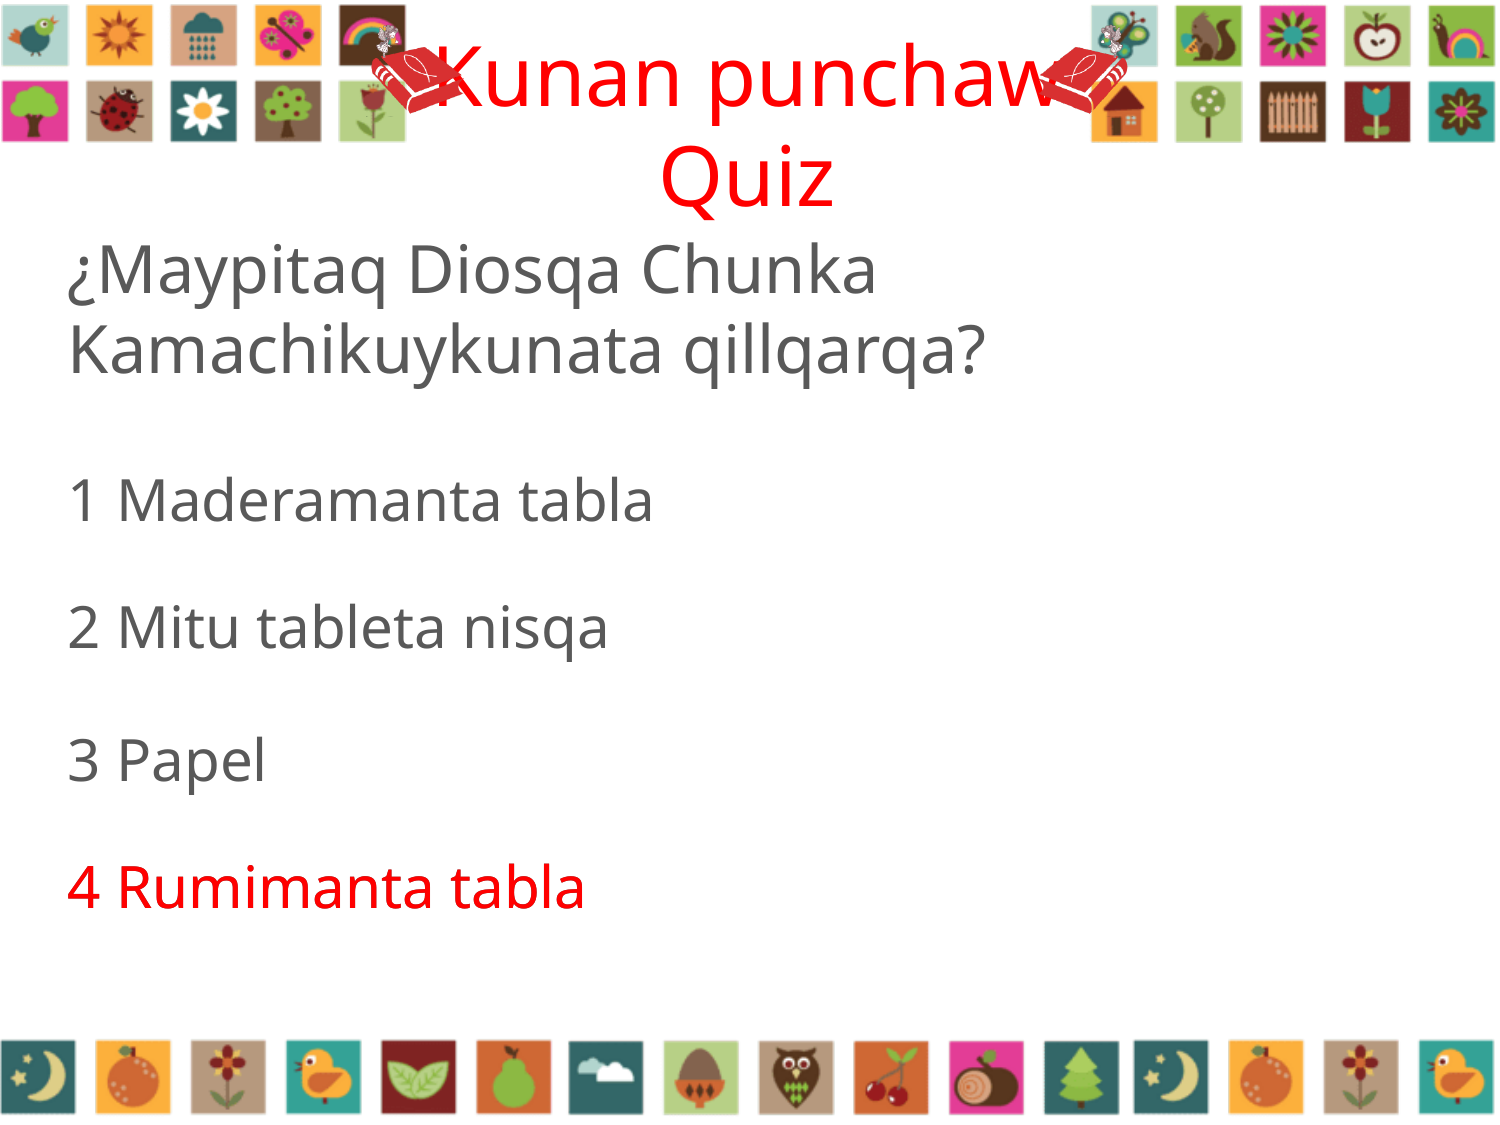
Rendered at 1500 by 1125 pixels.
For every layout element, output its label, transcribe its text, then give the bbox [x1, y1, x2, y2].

text_box 1 Maderamanta tabla [53, 456, 1436, 541]
text_box 4 Rumimanta tabla [53, 842, 1483, 928]
picture [1005, 3, 1500, 150]
text_box 2 Mitu tableta nisqa [53, 582, 1436, 668]
text_box 3 Papel [53, 716, 1483, 801]
text_box Kunan punchaw Quiz [414, 16, 1080, 219]
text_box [0, 1028, 1500, 1118]
picture [0, 3, 496, 150]
text_box ¿Maypitaq Diosqa Chunka Kamachikuykunata qillqarqa? [53, 219, 1436, 395]
